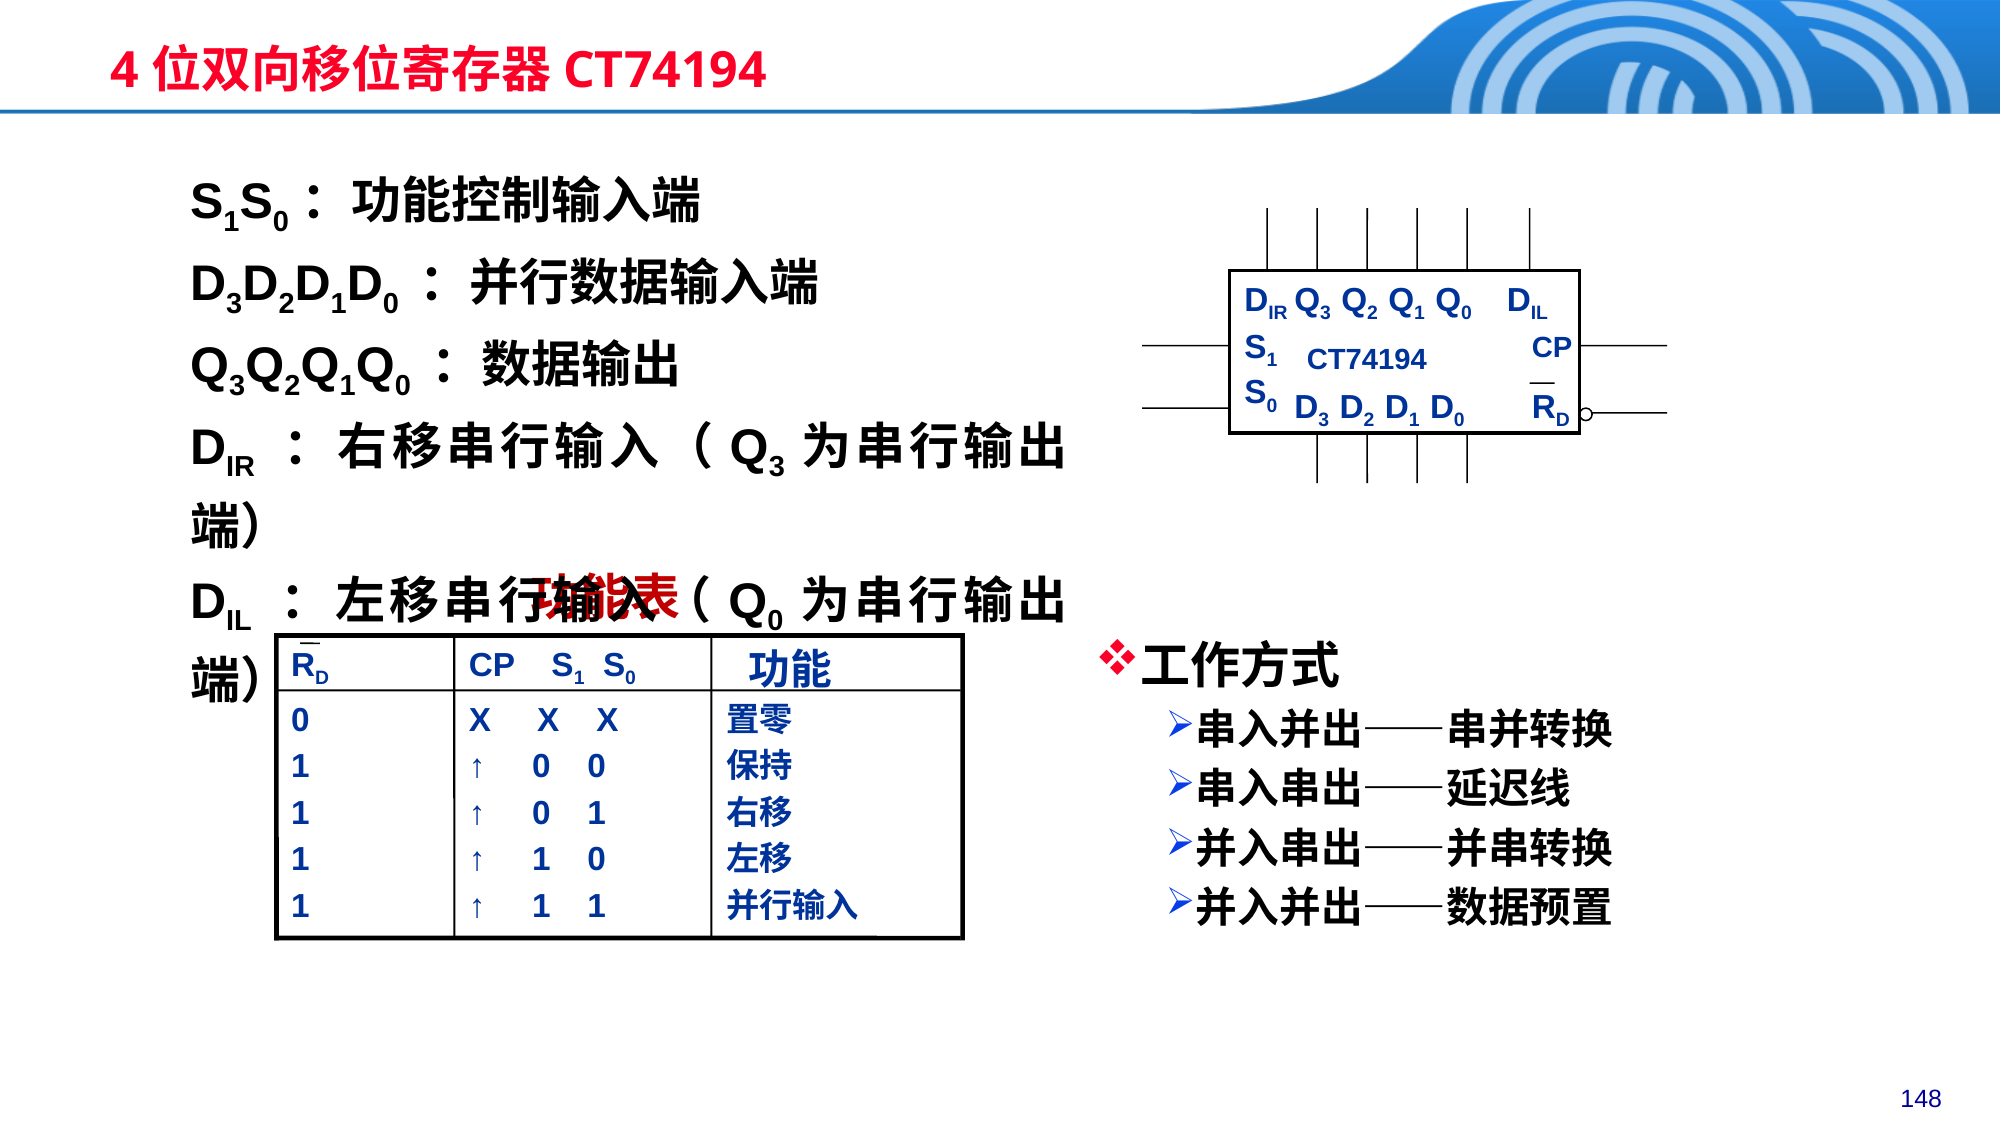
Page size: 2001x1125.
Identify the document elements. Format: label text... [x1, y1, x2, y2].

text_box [1141, 207, 1668, 484]
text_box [276, 557, 964, 939]
text_box S1S0：功能控制输入端 D3D2D1D0 ：并行数据输入端 Q3Q2Q1Q0 ：数据输出 DIR ：右移串行输入（Q3为串行输出端） DIL ：左移串行输入（Q0为串行输出端） [100, 147, 1083, 716]
text_box 工作方式 串入并出——串并转换 串入串出——延迟线 并入串出——并串转换 并入并出——数据预置 [1080, 620, 1754, 939]
picture [0, 0, 2000, 114]
title 4位双向移位寄存器CT74194 [99, 40, 964, 103]
